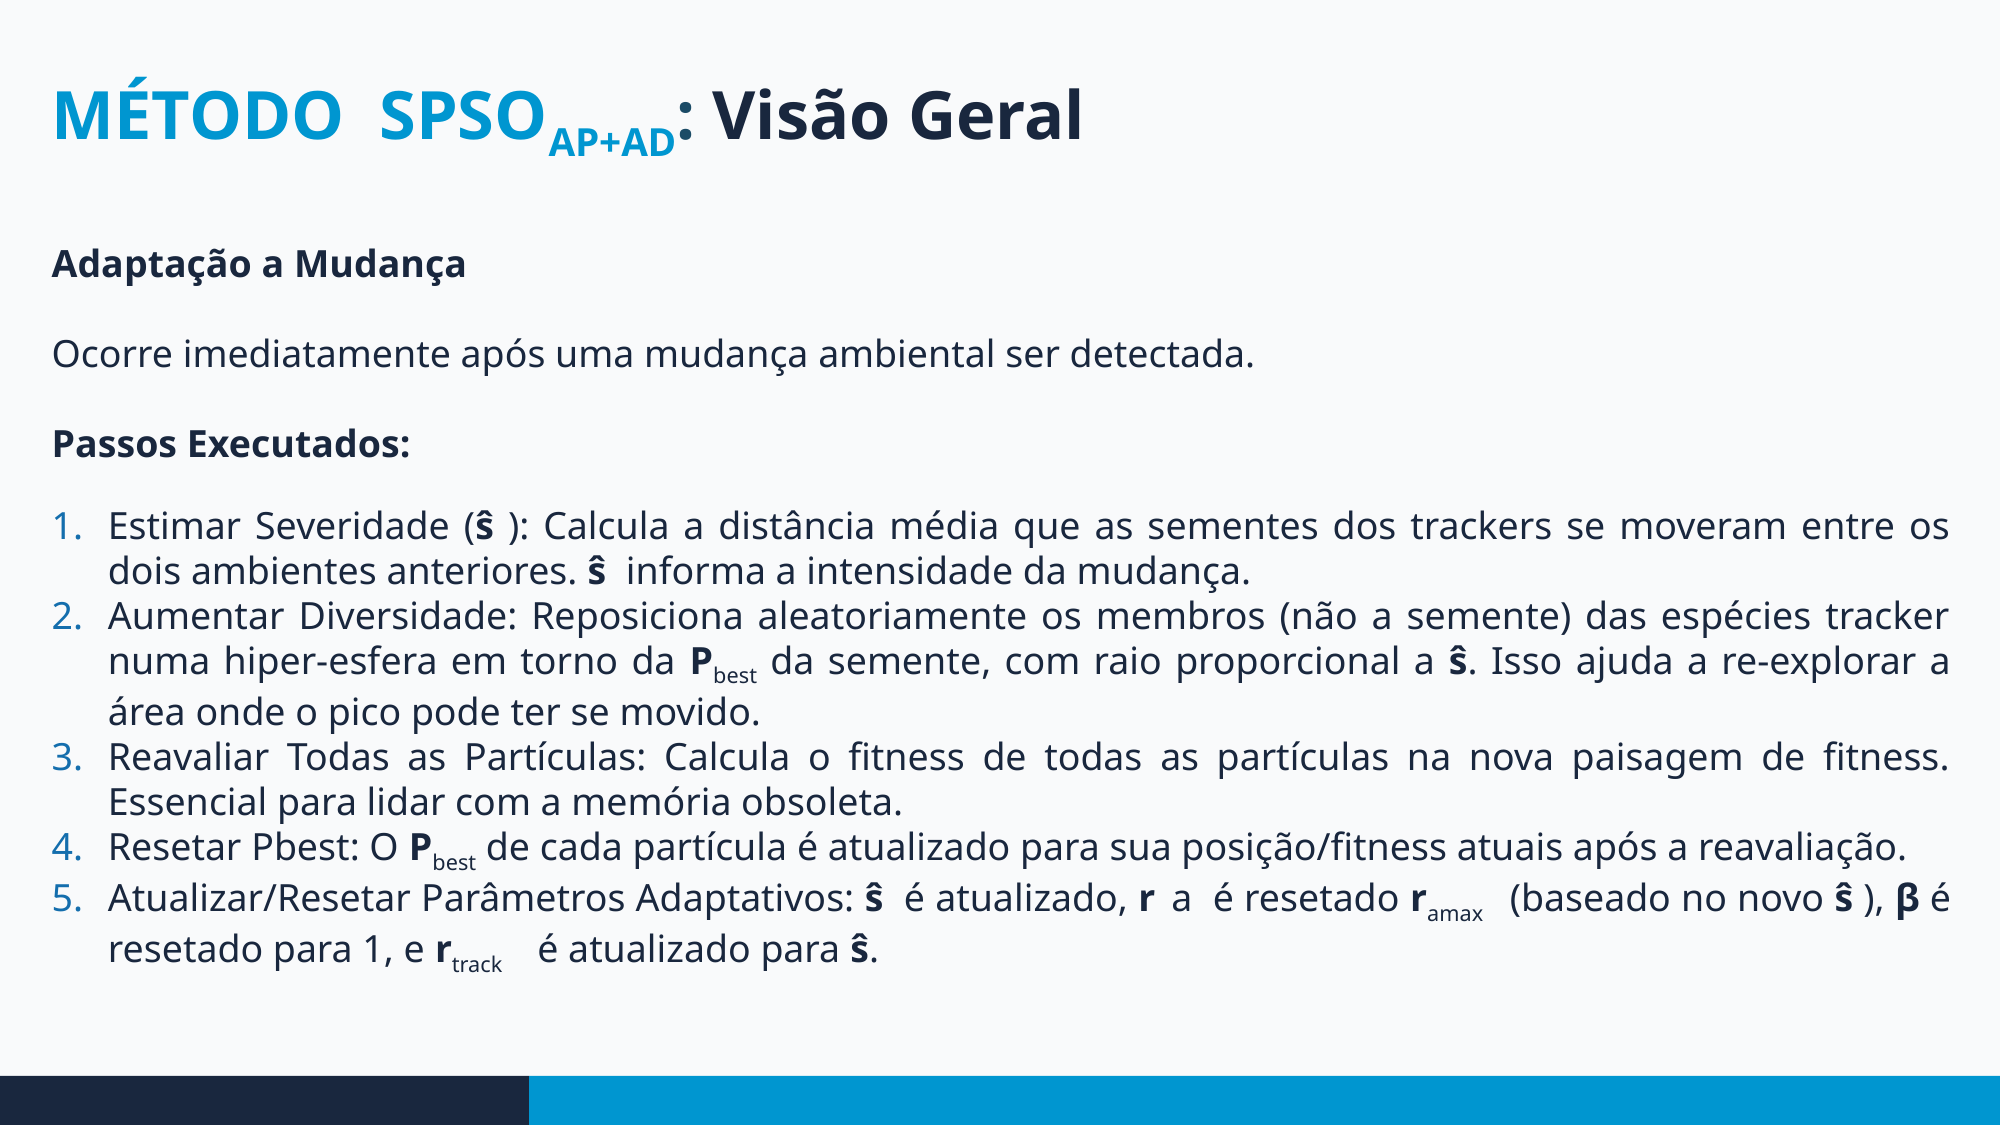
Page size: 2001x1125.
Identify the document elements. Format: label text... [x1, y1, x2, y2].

text_box Adaptação a Mudança Ocorre imediatamente após uma mudança ambiental ser detectada. Passos Executados: Estimar Severidade (ŝ ): Calcula a distância média que as sementes dos trackers se moveram entre os dois ambientes anteriores. ŝ informa a intensidade da mudança. Aumentar Diversidade: Reposiciona aleatoriamente os membros (não a semente) das espécies tracker numa hiper-esfera em torno da Pbest da semente, com raio proporcional a ŝ. Isso ajuda a re-explorar a área onde o pico pode ter se movido. Reavaliar Todas as Partículas: Calcula o fitness de todas as partículas na nova paisagem de fitness. Essencial para lidar com a memória obsoleta. Resetar Pbest: O Pbest de cada partícula é atualizado para sua posição/fitness atuais após a reavaliação. Atualizar/Resetar Parâmetros Adaptativos: ŝ é atualizado, r ​ a​ é resetado ramax ​ ​ (baseado no novo ŝ ), β é resetado para 1, e rtrack ​ ​ é atualizado para ŝ. [36, 232, 1967, 952]
text_box [0, 1075, 529, 1125]
text_box [529, 1075, 2000, 1125]
text_box MÉTODO SPSOAP+AD: Visão Geral [36, 65, 1802, 172]
